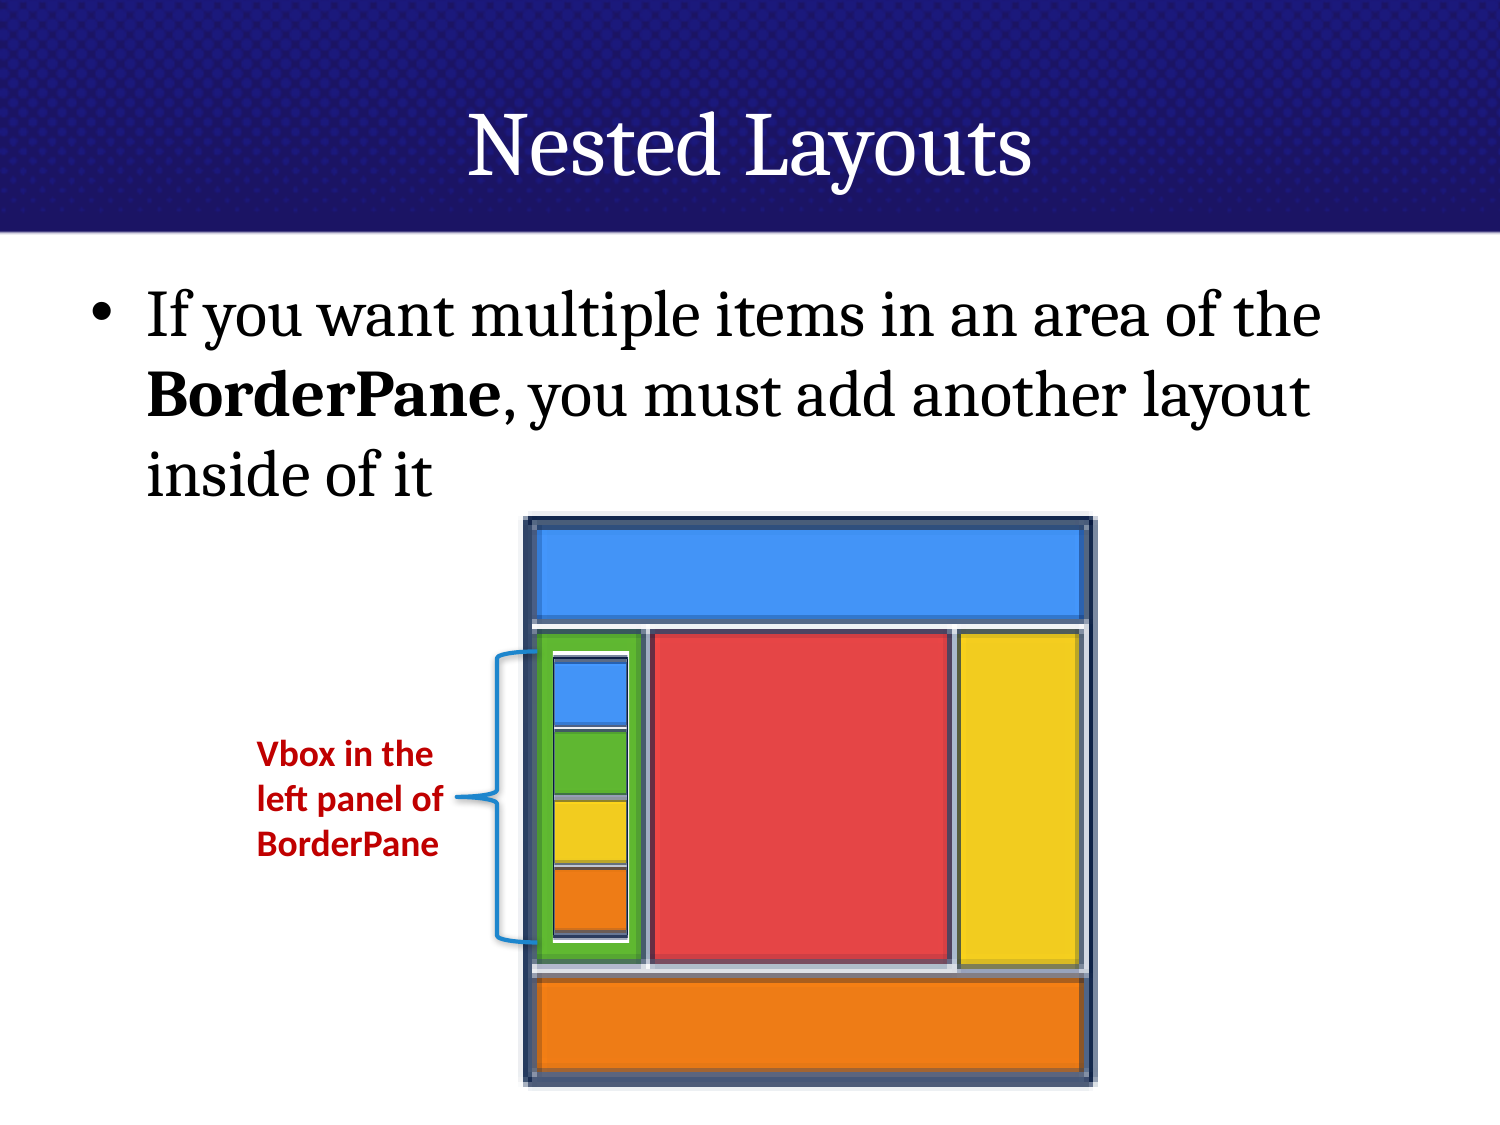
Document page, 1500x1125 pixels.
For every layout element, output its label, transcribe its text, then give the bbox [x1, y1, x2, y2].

text_box Vbox in the left panel of BorderPane [241, 721, 459, 871]
list If you want multiple items in an area of the BorderPane, you must add another layout inside of it [75, 262, 1425, 1101]
picture [0, 0, 1500, 1125]
text_box [459, 654, 498, 940]
title Nested Layouts [75, 45, 1425, 233]
